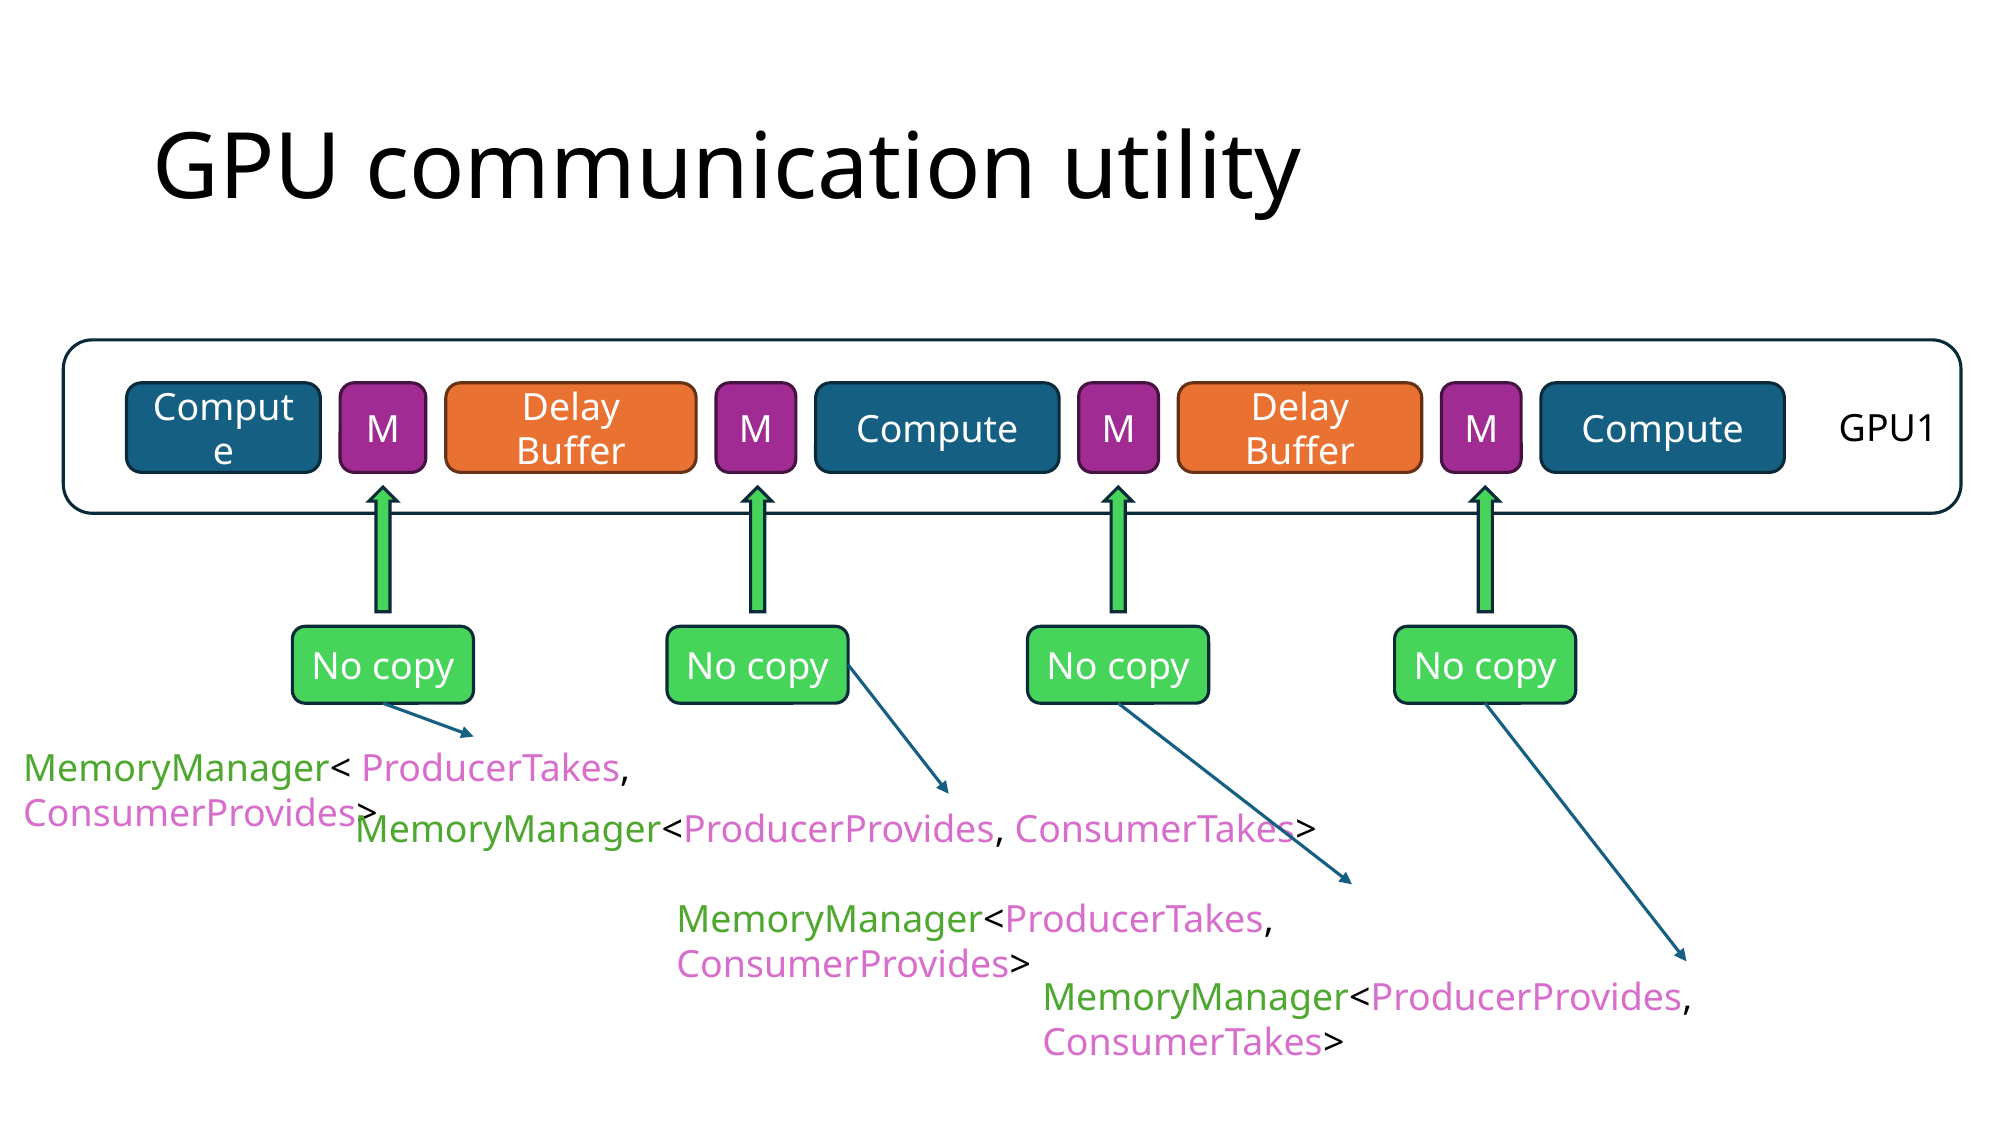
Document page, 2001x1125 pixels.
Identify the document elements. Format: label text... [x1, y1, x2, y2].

text_box M [1077, 381, 1161, 474]
text_box Delay Buffer [1176, 381, 1424, 474]
text_box Compute [813, 381, 1061, 474]
text_box No copy [1393, 624, 1578, 705]
text_box [365, 484, 401, 614]
text_box No copy [290, 624, 476, 705]
text_box MemoryManager< ProducerTakes, ConsumerProvides> [8, 736, 939, 842]
text_box Delay Buffer [444, 381, 698, 474]
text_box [847, 664, 950, 795]
text_box Compute [124, 381, 322, 474]
text_box MemoryManager<ProducerProvides, ConsumerTakes> [1027, 965, 1995, 1070]
text_box [1467, 484, 1504, 614]
text_box MemoryManager<ProducerProvides, ConsumerTakes> [340, 797, 1117, 858]
text_box M [714, 381, 798, 474]
text_box No copy [1025, 624, 1211, 705]
text_box M [338, 381, 428, 474]
text_box Compute [1539, 381, 1786, 474]
text_box No copy [665, 624, 850, 705]
text_box [1100, 484, 1137, 614]
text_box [1117, 702, 1353, 885]
text_box GPU1 [61, 338, 1963, 515]
text_box [739, 484, 776, 614]
text_box M [1439, 381, 1523, 474]
text_box MemoryManager<ProducerTakes, ConsumerProvides> [661, 888, 1597, 993]
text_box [1484, 702, 1688, 962]
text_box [382, 702, 474, 737]
title GPU communication utility [137, 59, 1863, 278]
